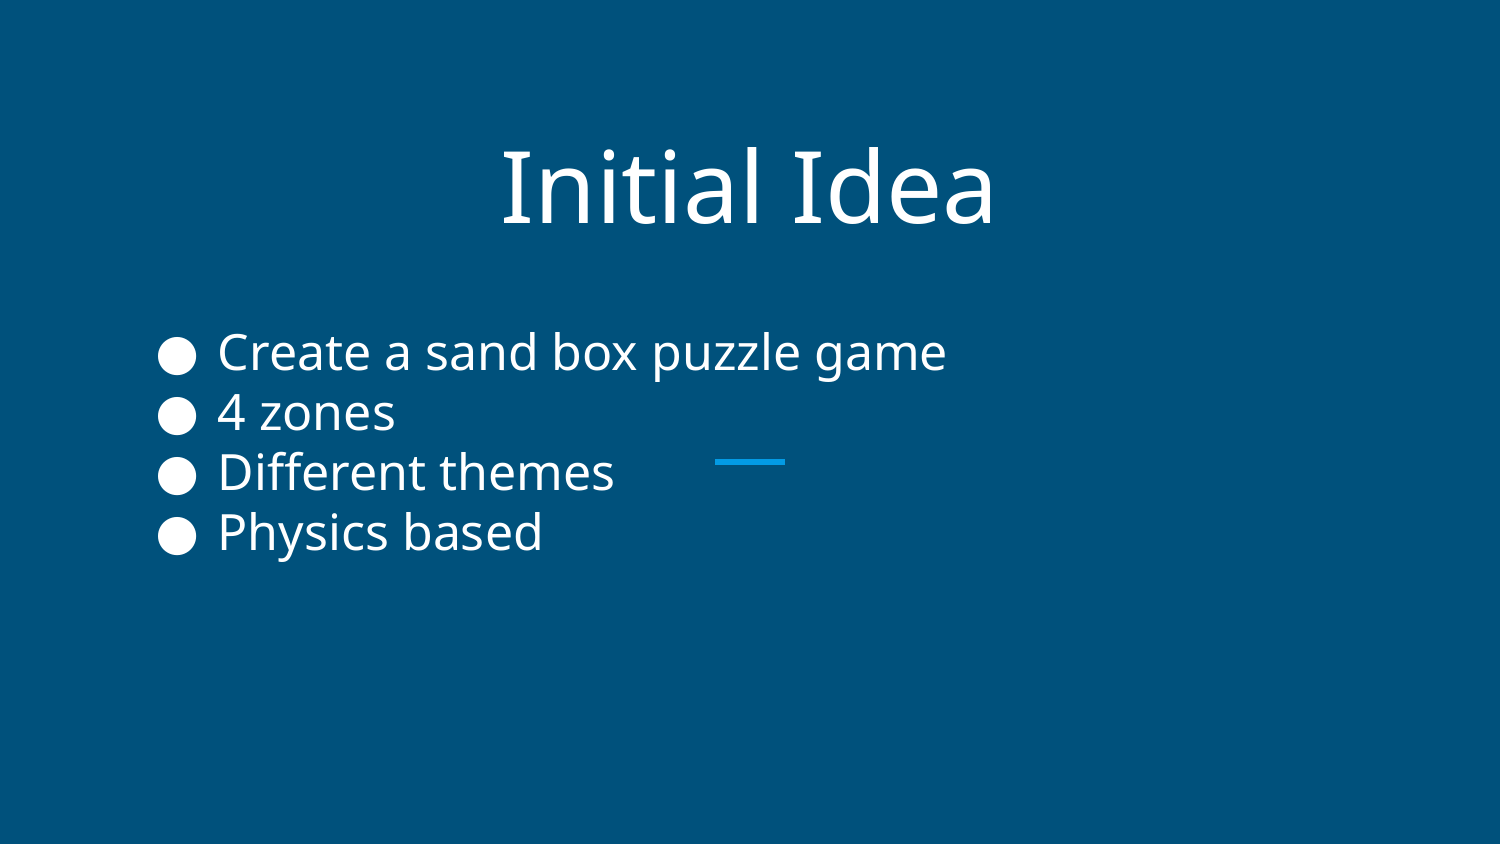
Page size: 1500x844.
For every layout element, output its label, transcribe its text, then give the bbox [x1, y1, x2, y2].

text_box Create a sand box puzzle game 4 zones Different themes Physics based [127, 305, 1451, 745]
title Initial Idea [75, 109, 1425, 259]
